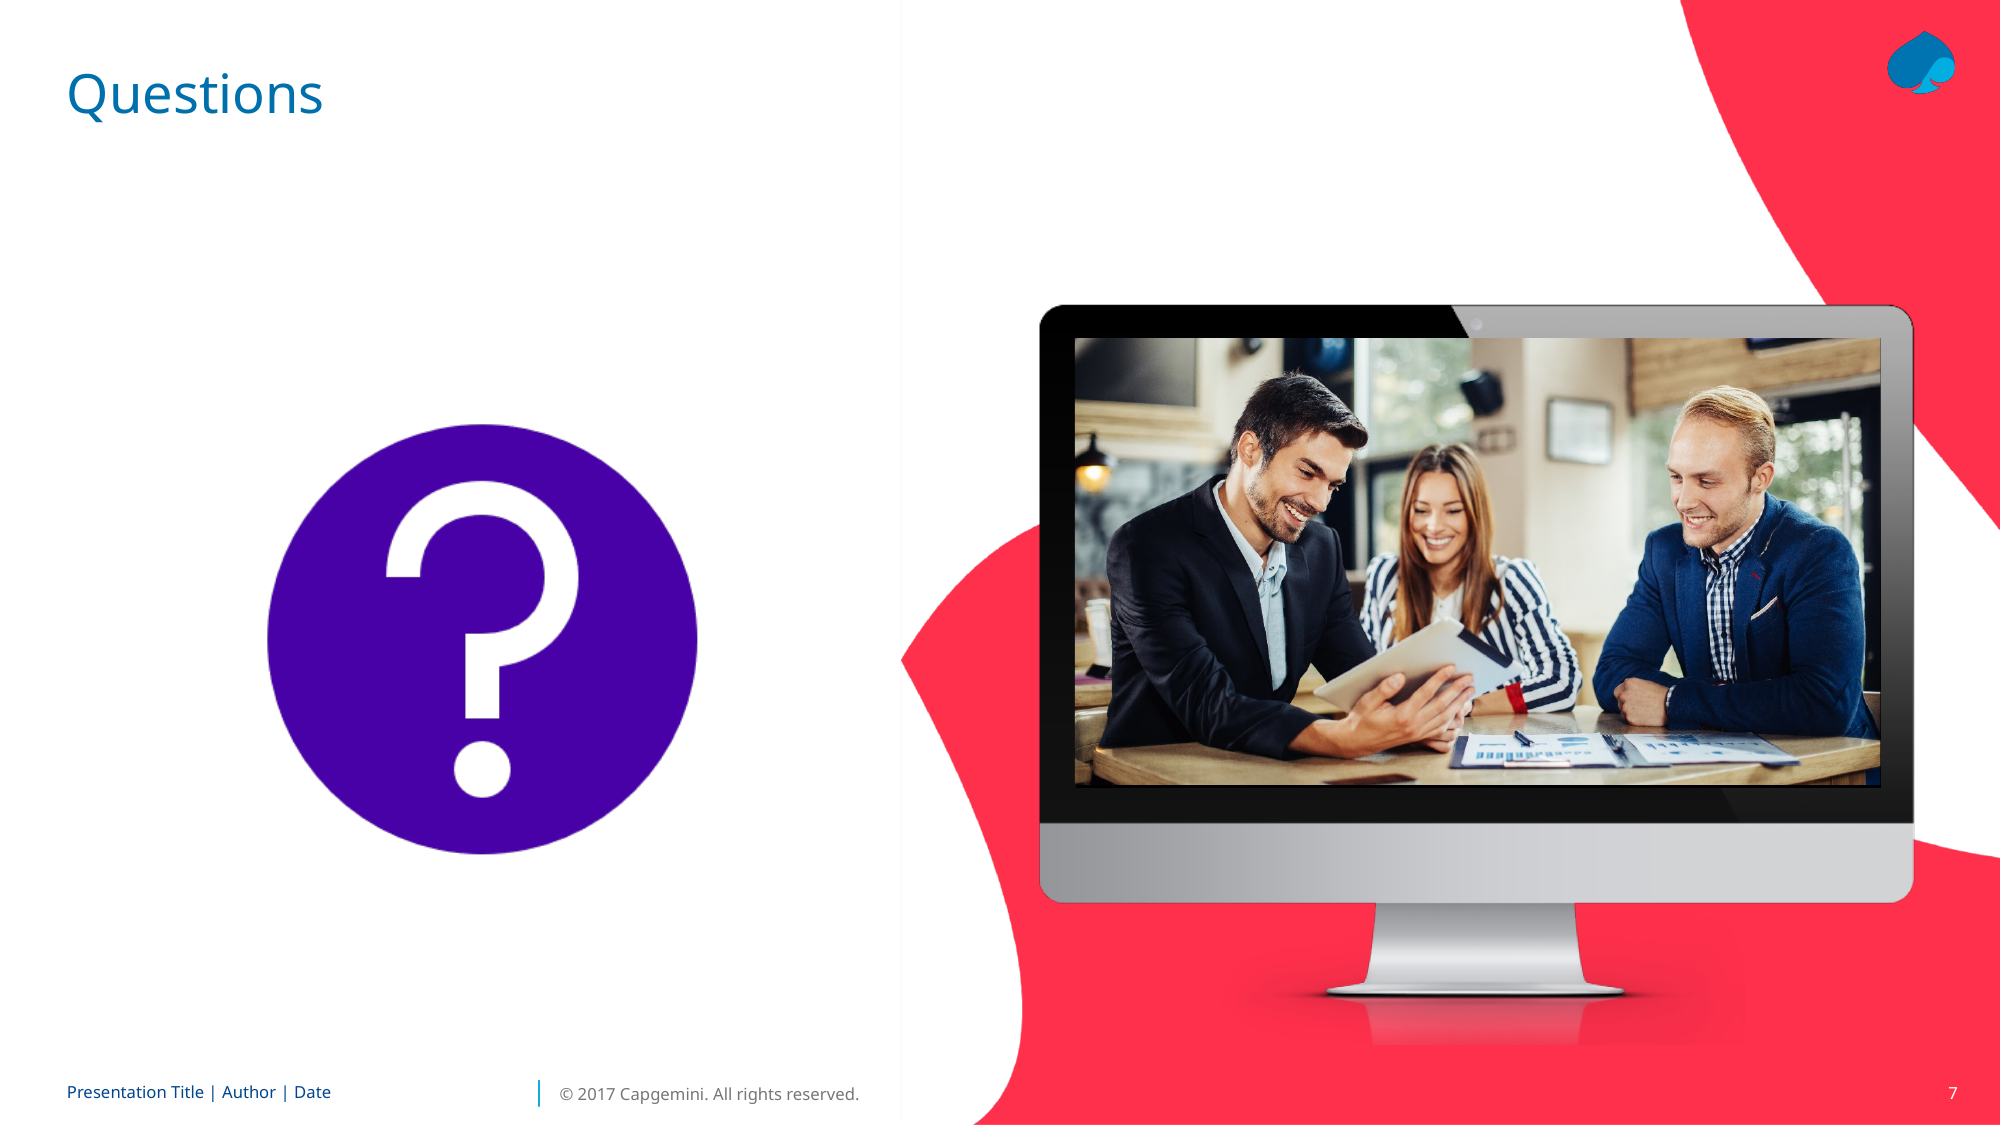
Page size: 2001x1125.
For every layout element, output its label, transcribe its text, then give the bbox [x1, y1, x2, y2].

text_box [952, 278, 2000, 1045]
picture [1074, 337, 1881, 785]
title Questions [66, 66, 1686, 208]
picture [902, 0, 2000, 1124]
picture [211, 368, 754, 911]
